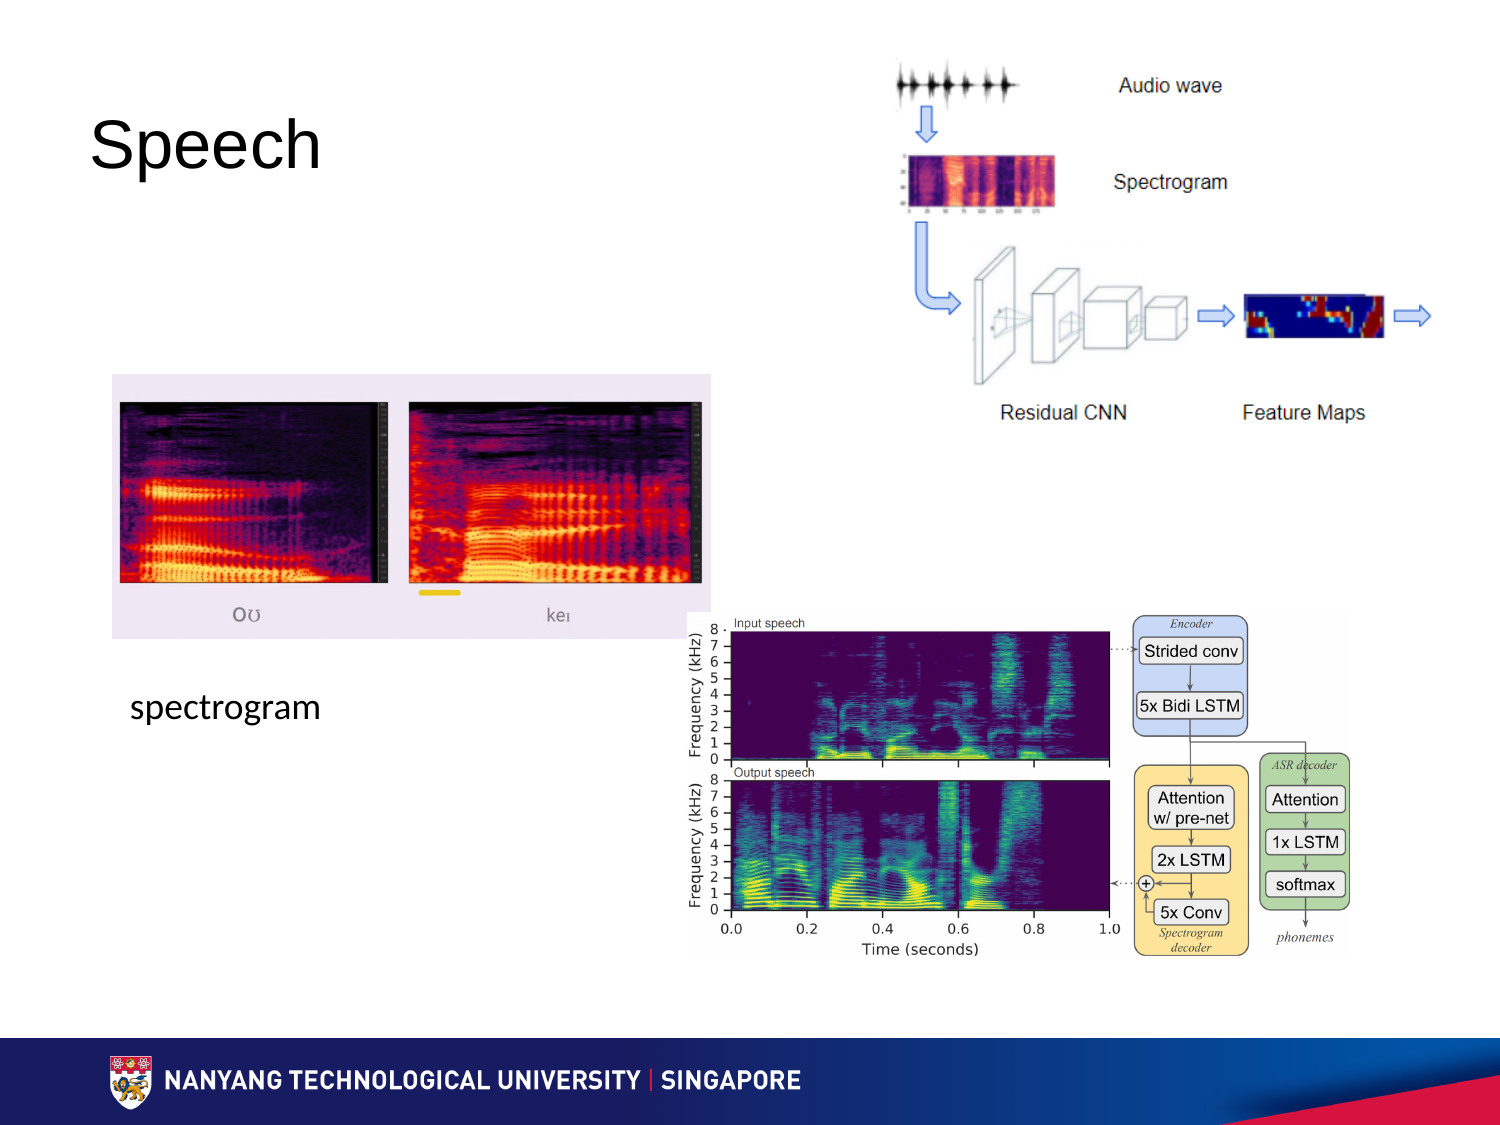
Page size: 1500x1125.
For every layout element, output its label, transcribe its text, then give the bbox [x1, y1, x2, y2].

text_box spectrogram [115, 674, 682, 735]
text_box Speech [74, 92, 613, 238]
picture [0, 1038, 1500, 1125]
picture [112, 374, 1351, 956]
picture [887, 54, 1439, 431]
